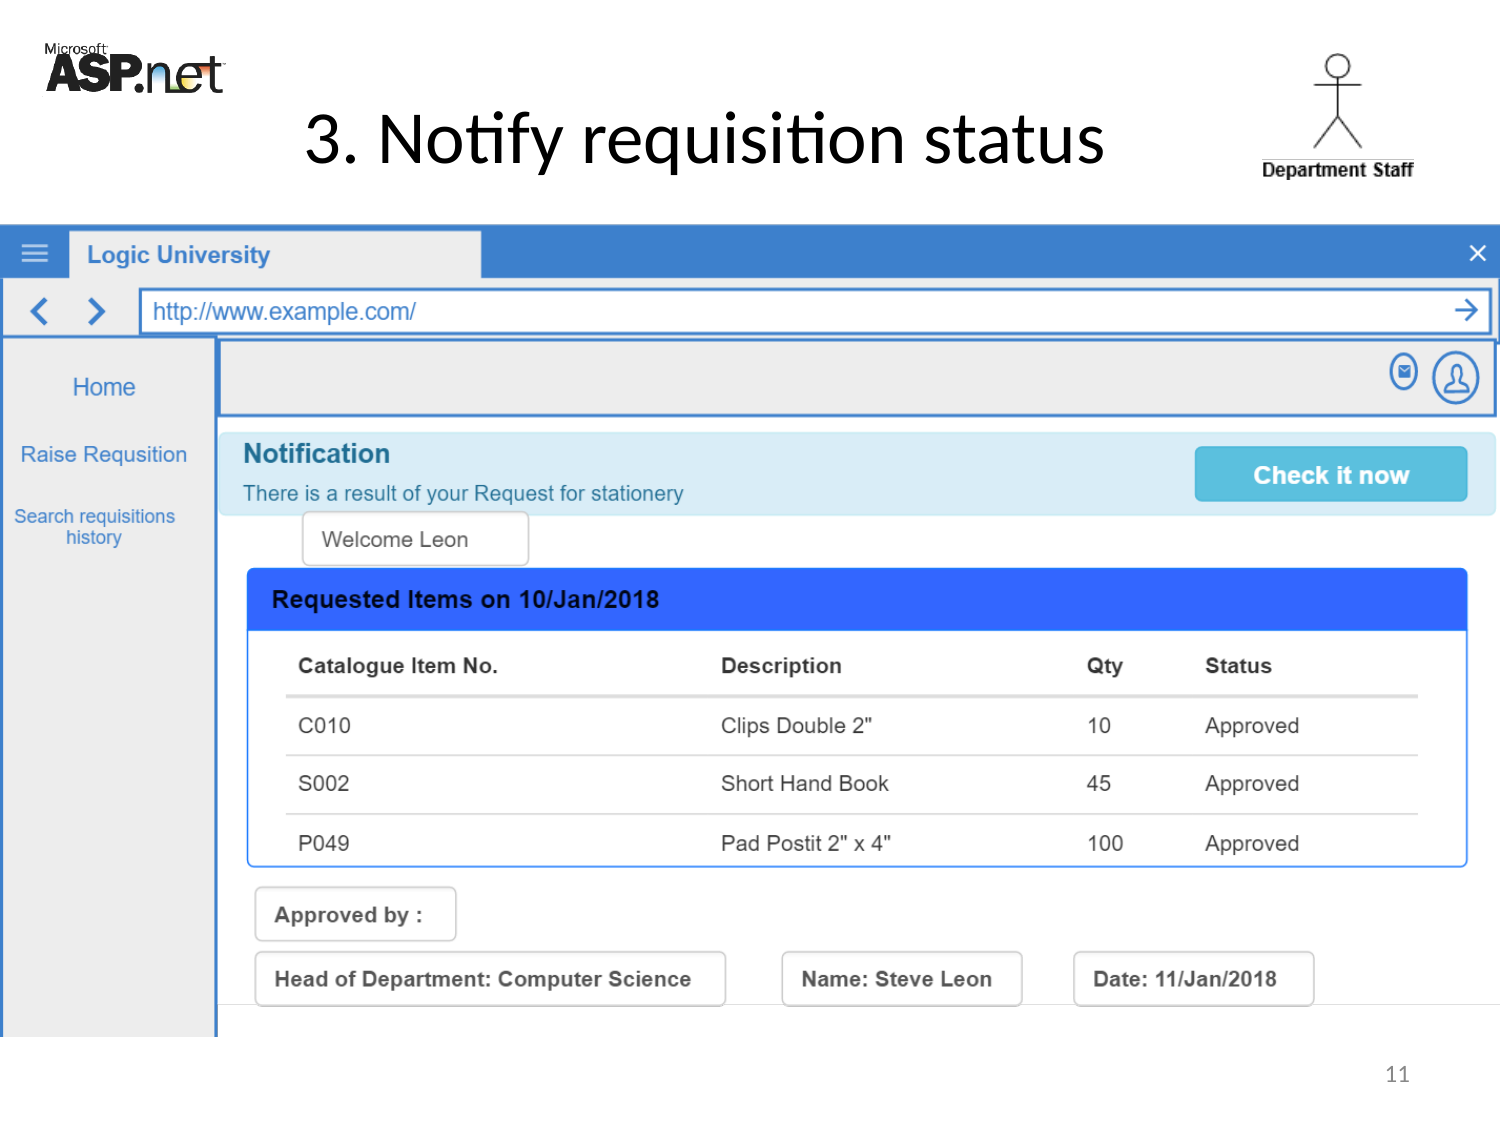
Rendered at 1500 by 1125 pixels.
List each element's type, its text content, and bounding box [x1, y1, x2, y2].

slide_number 11 [1074, 1046, 1425, 1103]
picture [1262, 52, 1415, 180]
title 3. Notify requisition status [67, 12, 1343, 218]
picture [0, 1, 229, 155]
picture [0, 220, 1500, 1038]
